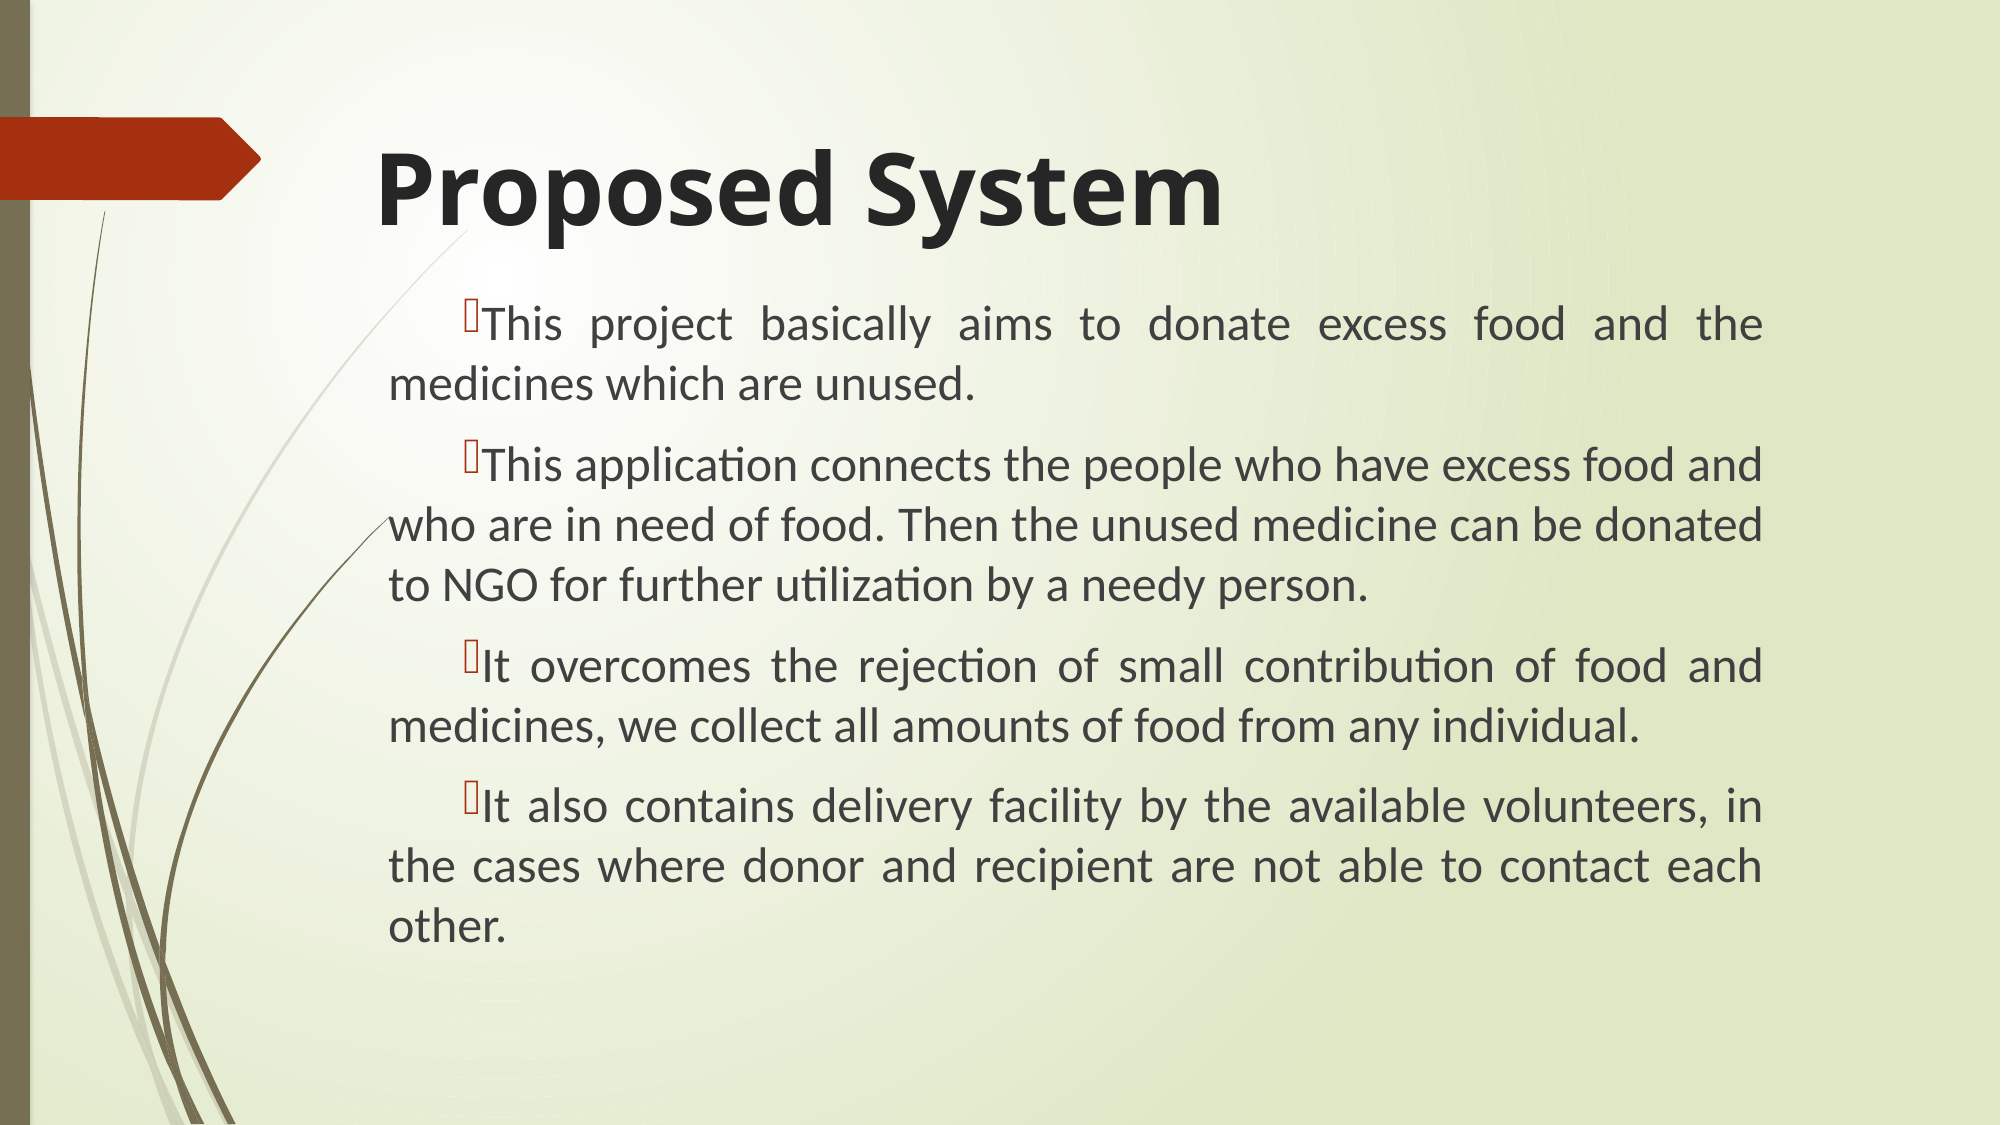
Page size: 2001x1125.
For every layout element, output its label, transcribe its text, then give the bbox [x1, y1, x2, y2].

list This project basically aims to donate excess food and the medicines which are unused. This application connects the people who have excess food and who are in need of food. Then the unused medicine can be donated to NGO for further utilization by a needy person. It overcomes the rejection of small contribution of food and medicines, we collect all amounts of food from any individual. It also contains delivery facility by the available volunteers, in the cases where donor and recipient are not able to contact each other. [316, 282, 1780, 1050]
title Proposed System [358, 117, 1821, 329]
